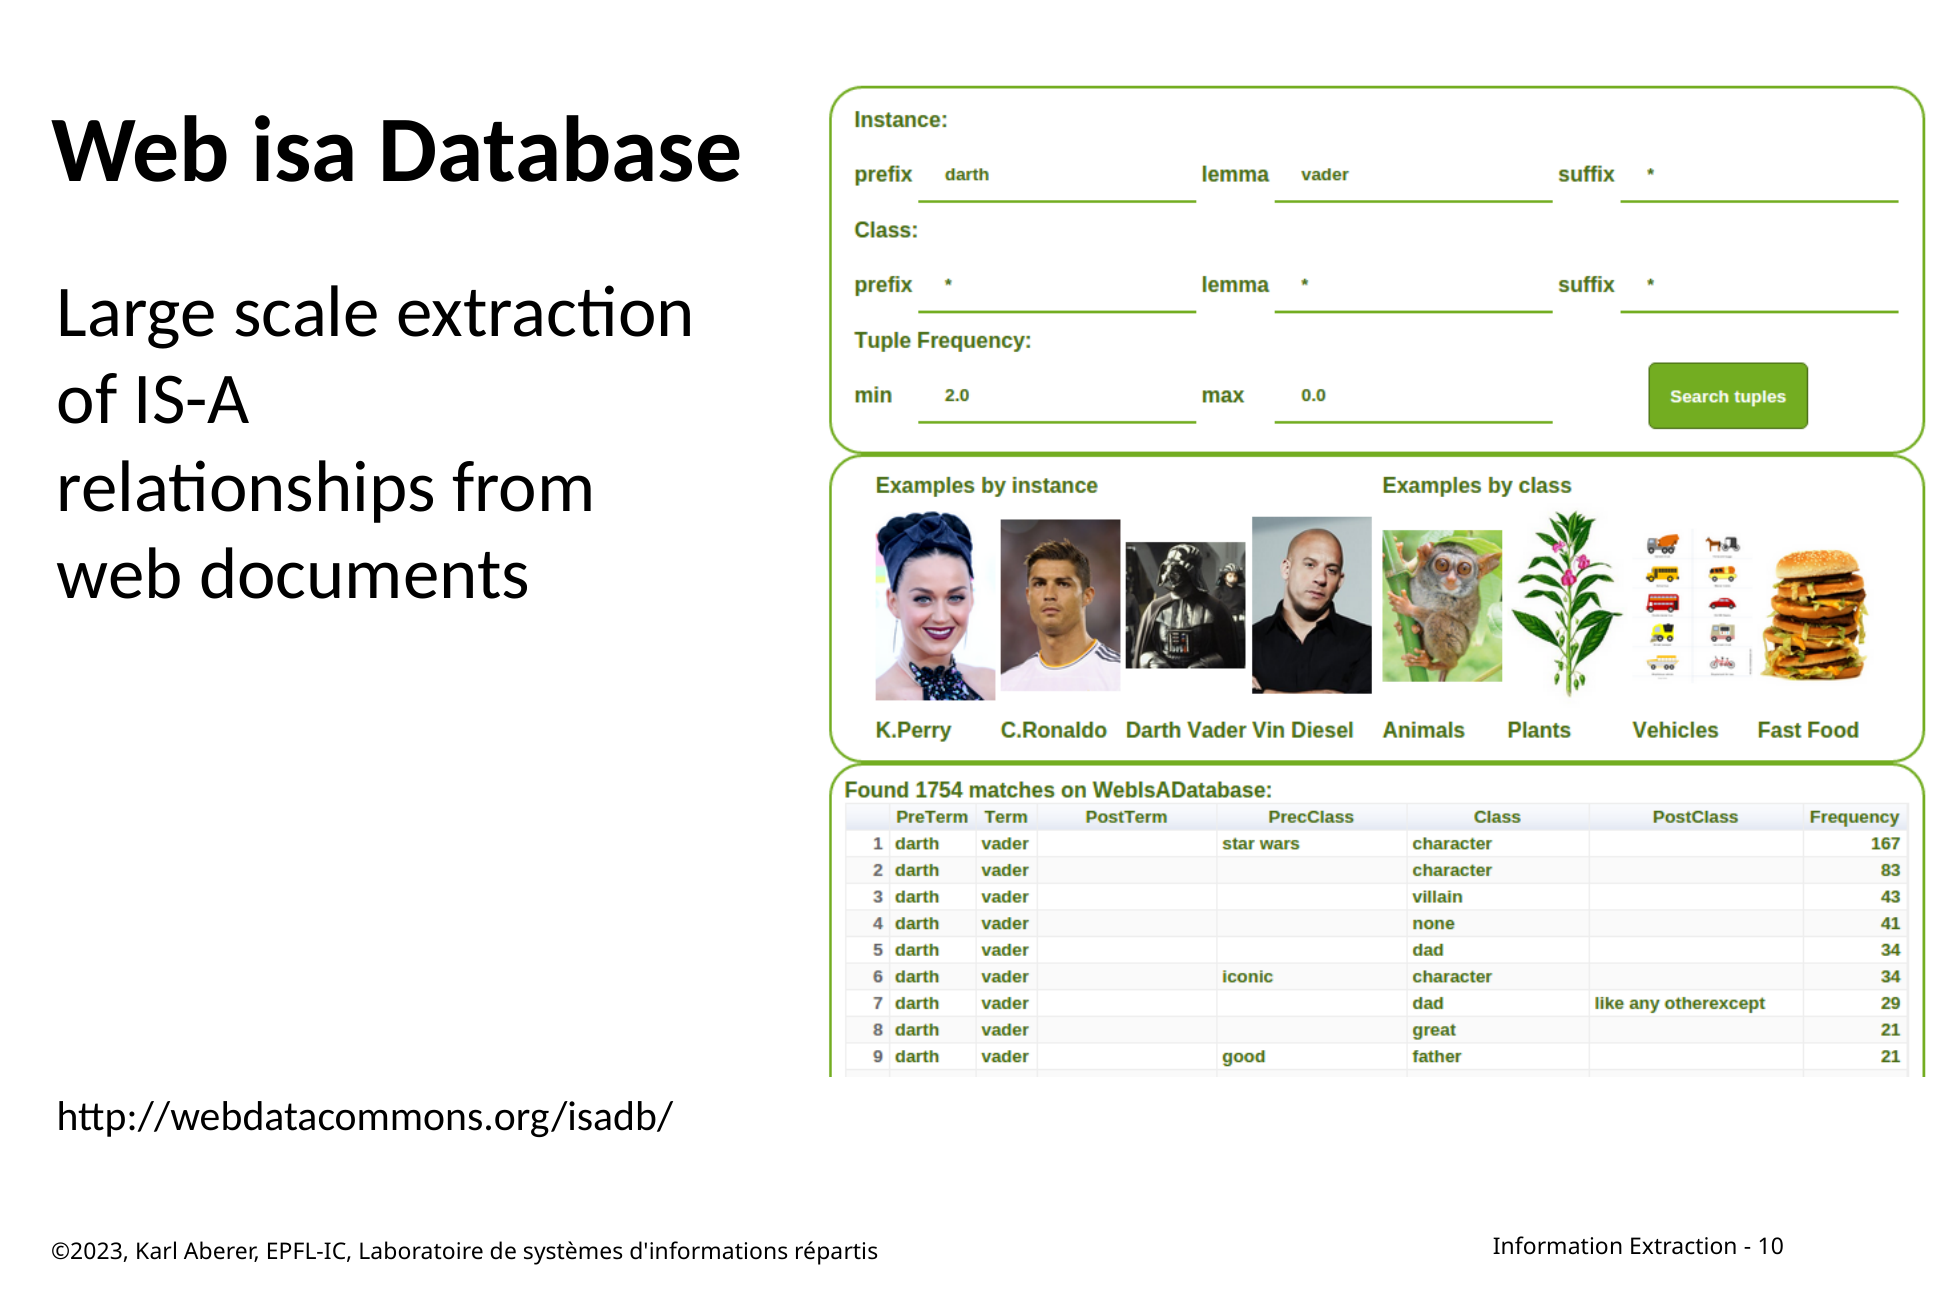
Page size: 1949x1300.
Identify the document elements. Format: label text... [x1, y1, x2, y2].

picture [820, 82, 1932, 1077]
title Web isa Database [32, 57, 1803, 232]
footer ©2023, Karl Aberer, EPFL-IC, Laboratoire de systèmes d'informations répartis [32, 1227, 1284, 1271]
list Large scale extraction of IS-A relationships from web documents http://webdatacommons.org/isadb/ [37, 253, 1809, 1208]
